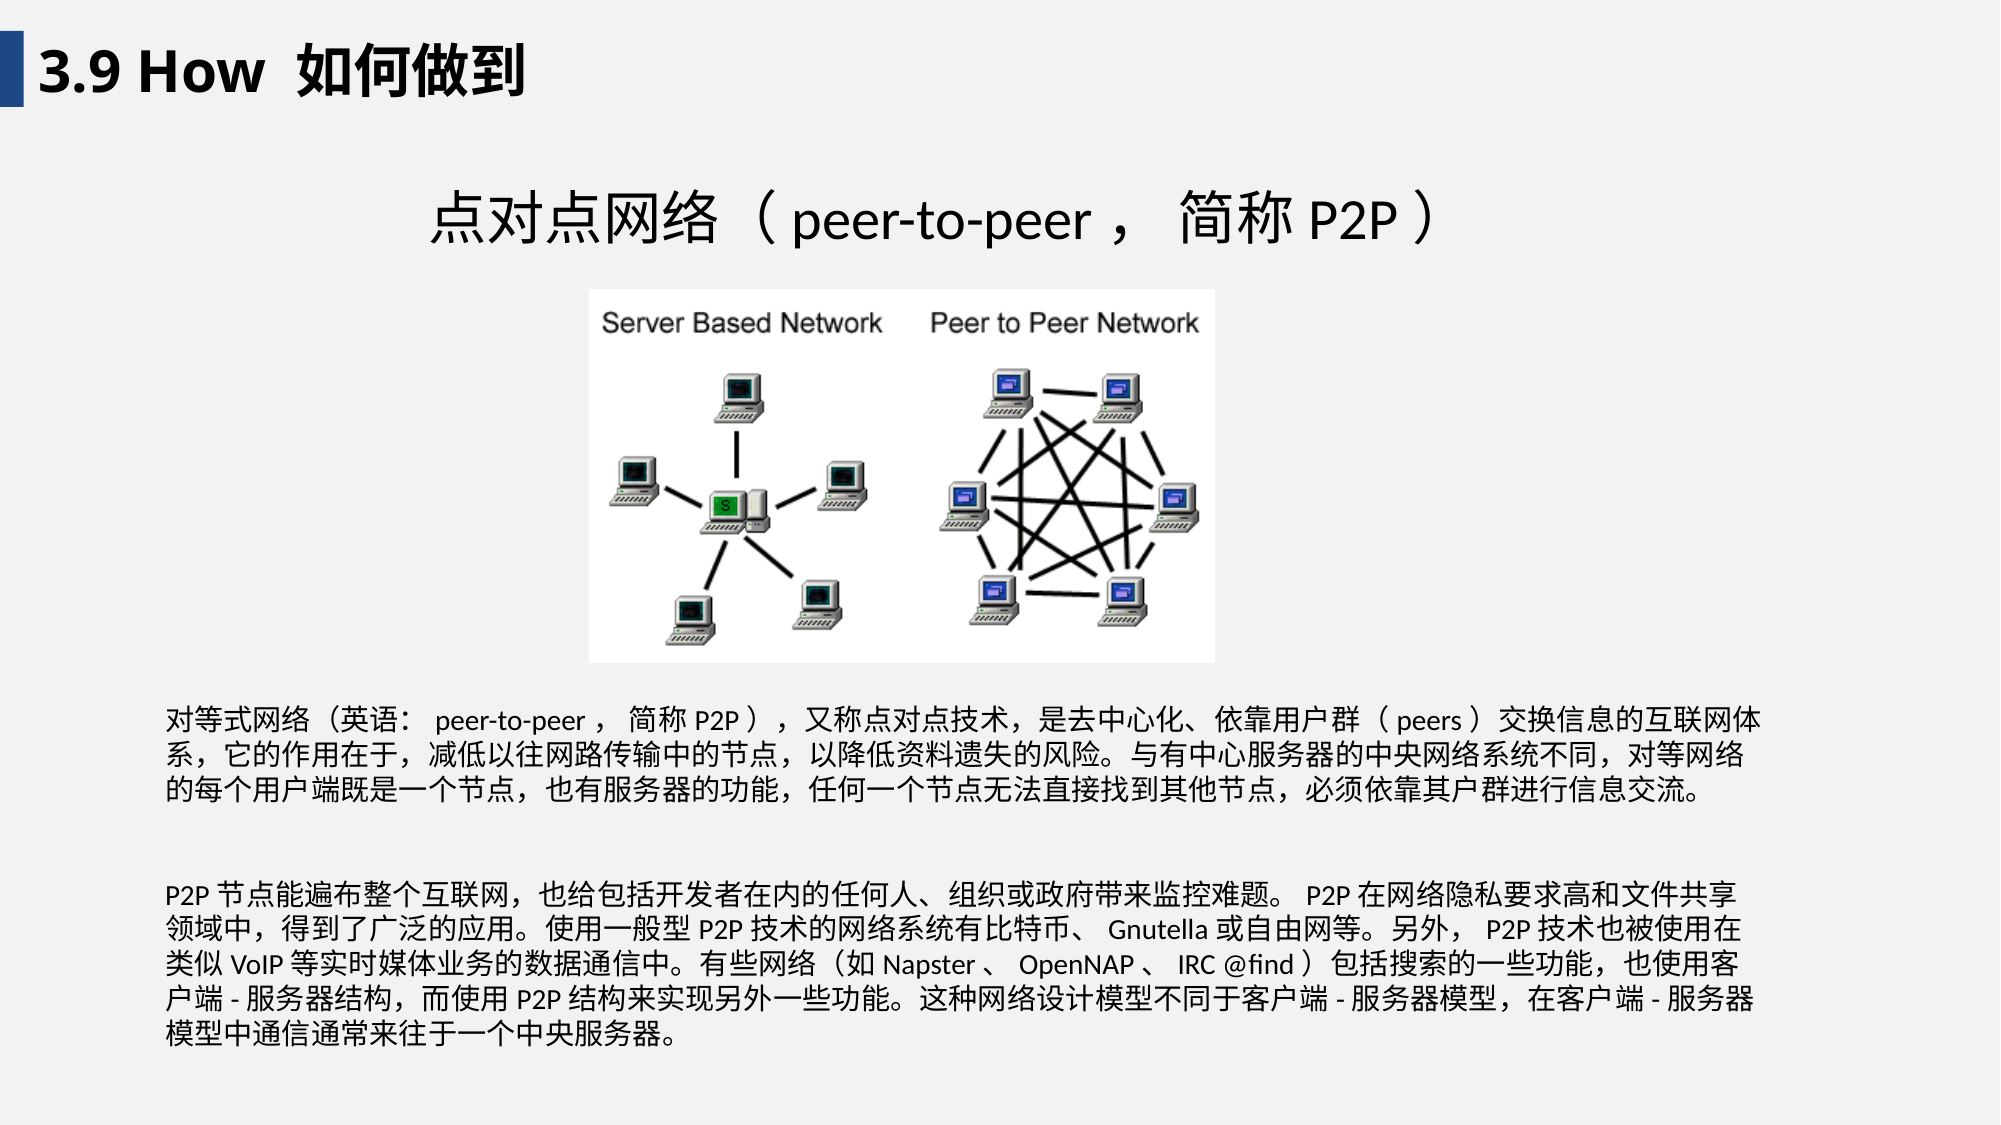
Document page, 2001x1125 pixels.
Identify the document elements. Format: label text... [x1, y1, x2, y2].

text_box 点对点网络（peer-to-peer， 简称P2P） [413, 173, 1485, 259]
text_box [0, 30, 23, 107]
text_box 对等式网络（英语：peer-to-peer， 简称P2P），又称点对点技术，是去中心化、依靠用户群（peers）交换信息的互联网体系，它的作用在于，减低以往网路传输中的节点，以降低资料遗失的风险。与有中心服务器的中央网络系统不同，对等网络的每个用户端既是一个节点，也有服务器的功能，任何一个节点无法直接找到其他节点，必须依靠其户群进行信息交流。 P2P节点能遍布整个互联网，也给包括开发者在内的任何人、组织或政府带来监控难题。P2P在网络隐私要求高和文件共享领域中，得到了广泛的应用。使用一般型P2P技术的网络系统有比特币、Gnutella或自由网等。另外，P2P技术也被使用在类似VoIP等实时媒体业务的数据通信中。有些网络（如Napster、OpenNAP、IRC @find）包括搜索的一些功能，也使用客户端-服务器结构，而使用P2P结构来实现另外一些功能。这种网络设计模型不同于客户端-服务器模型，在客户端-服务器模型中通信通常来往于一个中央服务器。 [150, 693, 1778, 1058]
picture [588, 289, 1215, 664]
text_box 3.9 How 如何做到 [23, 26, 659, 111]
